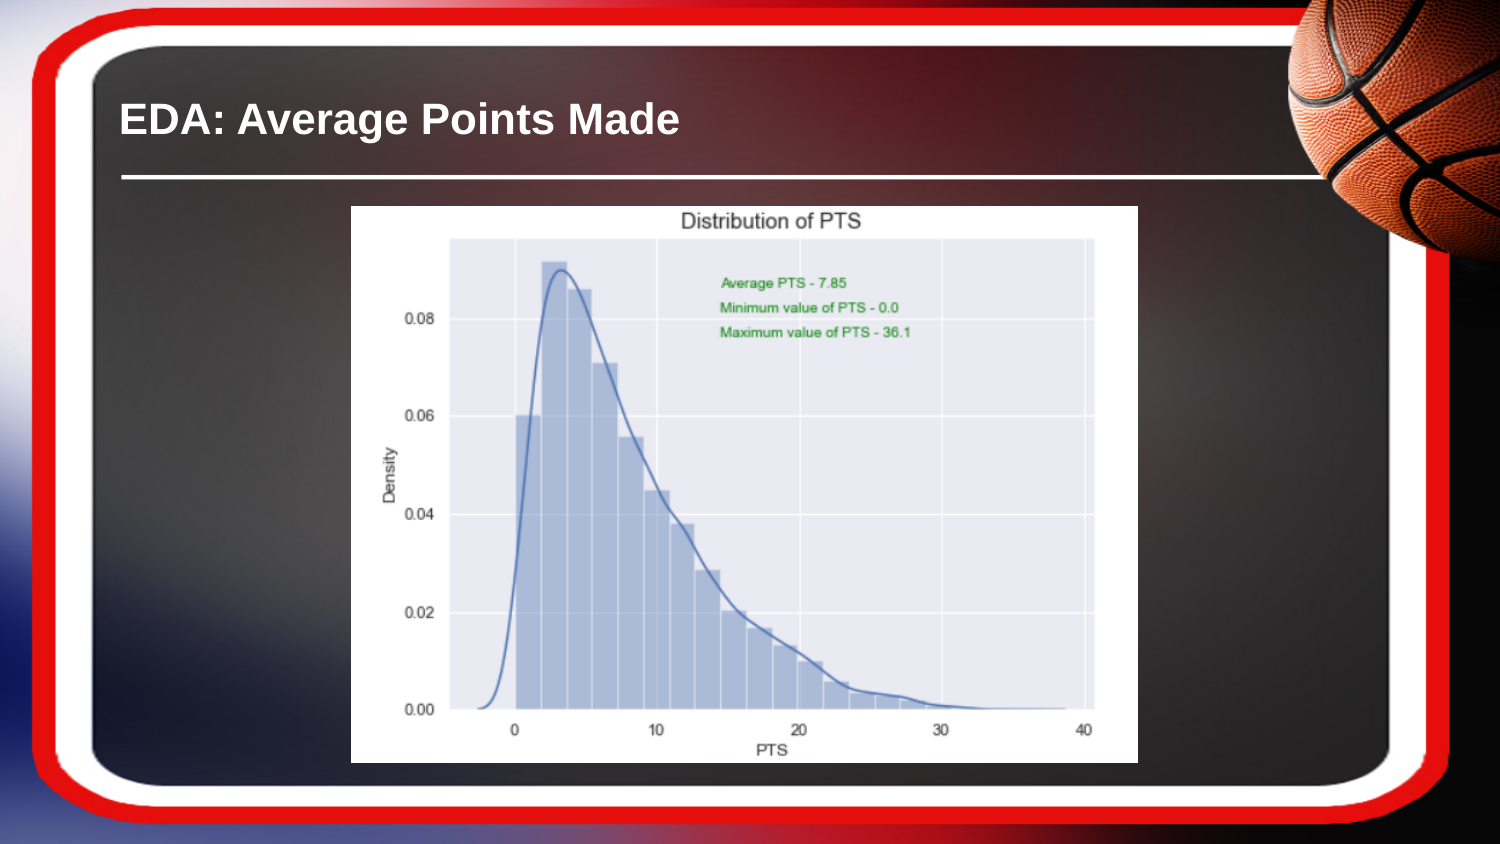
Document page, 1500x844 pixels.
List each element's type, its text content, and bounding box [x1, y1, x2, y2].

picture [0, 0, 1500, 844]
title EDA: Average Points Made [111, 84, 1377, 149]
